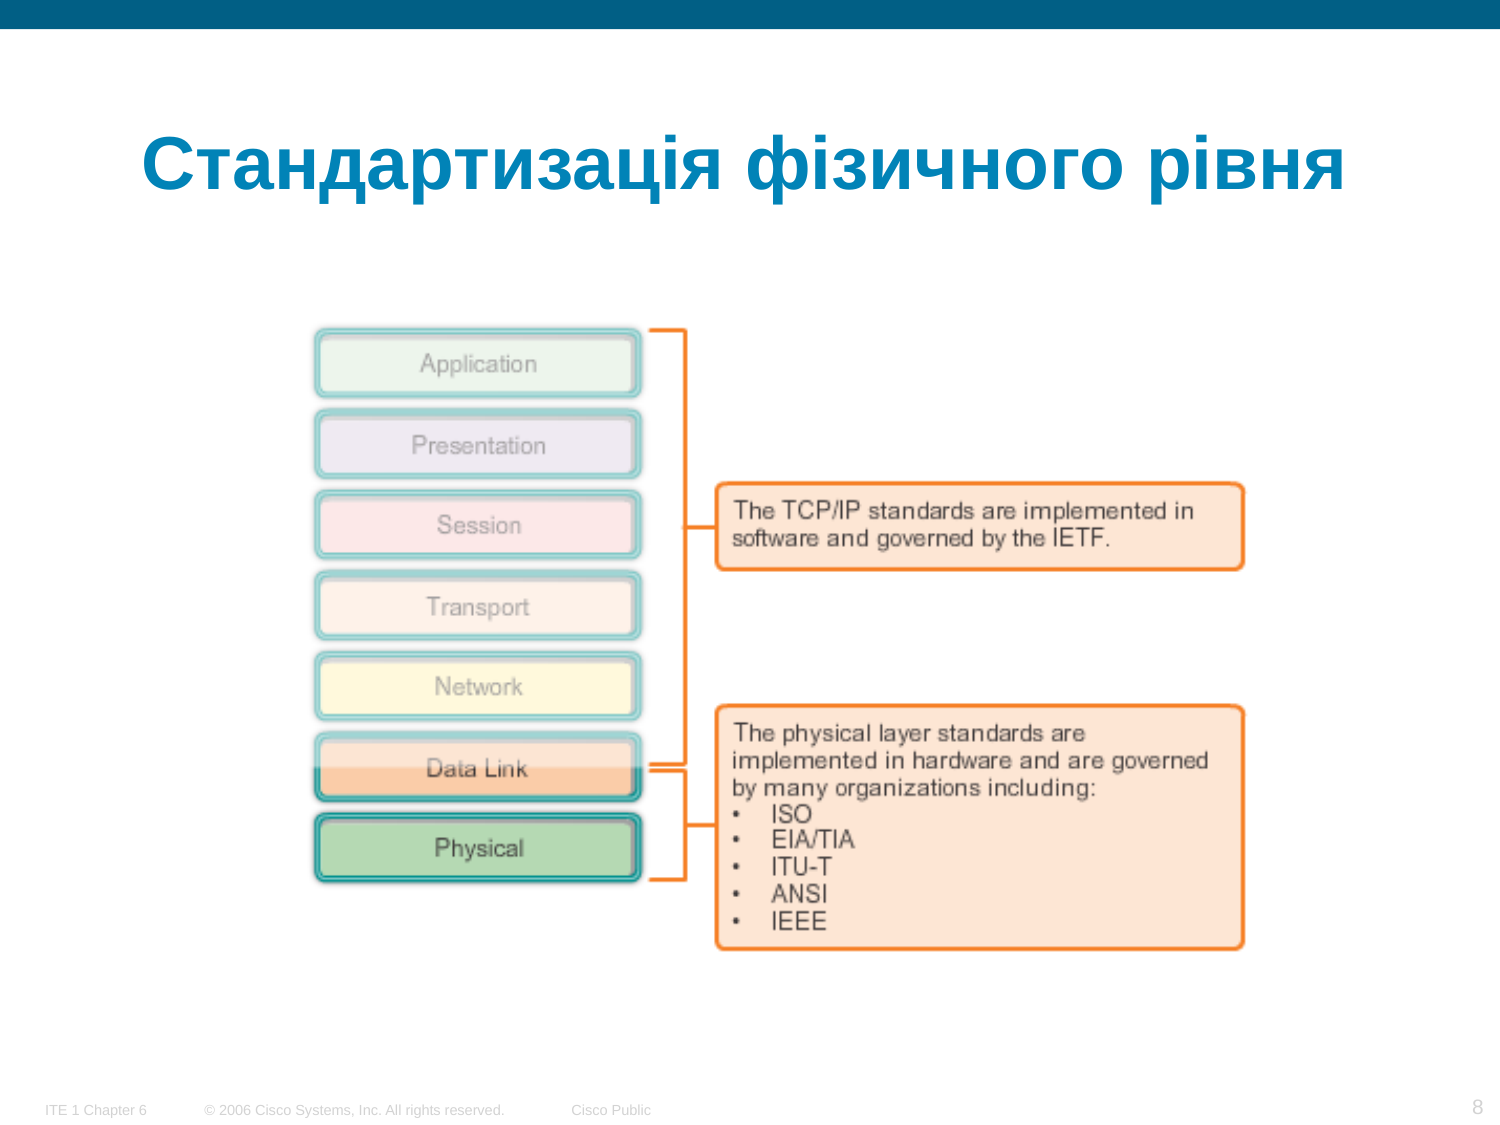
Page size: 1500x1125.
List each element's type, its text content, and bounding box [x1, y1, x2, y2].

title Стандартизація фізичного рівня [107, 75, 1444, 213]
picture [235, 249, 1254, 1048]
